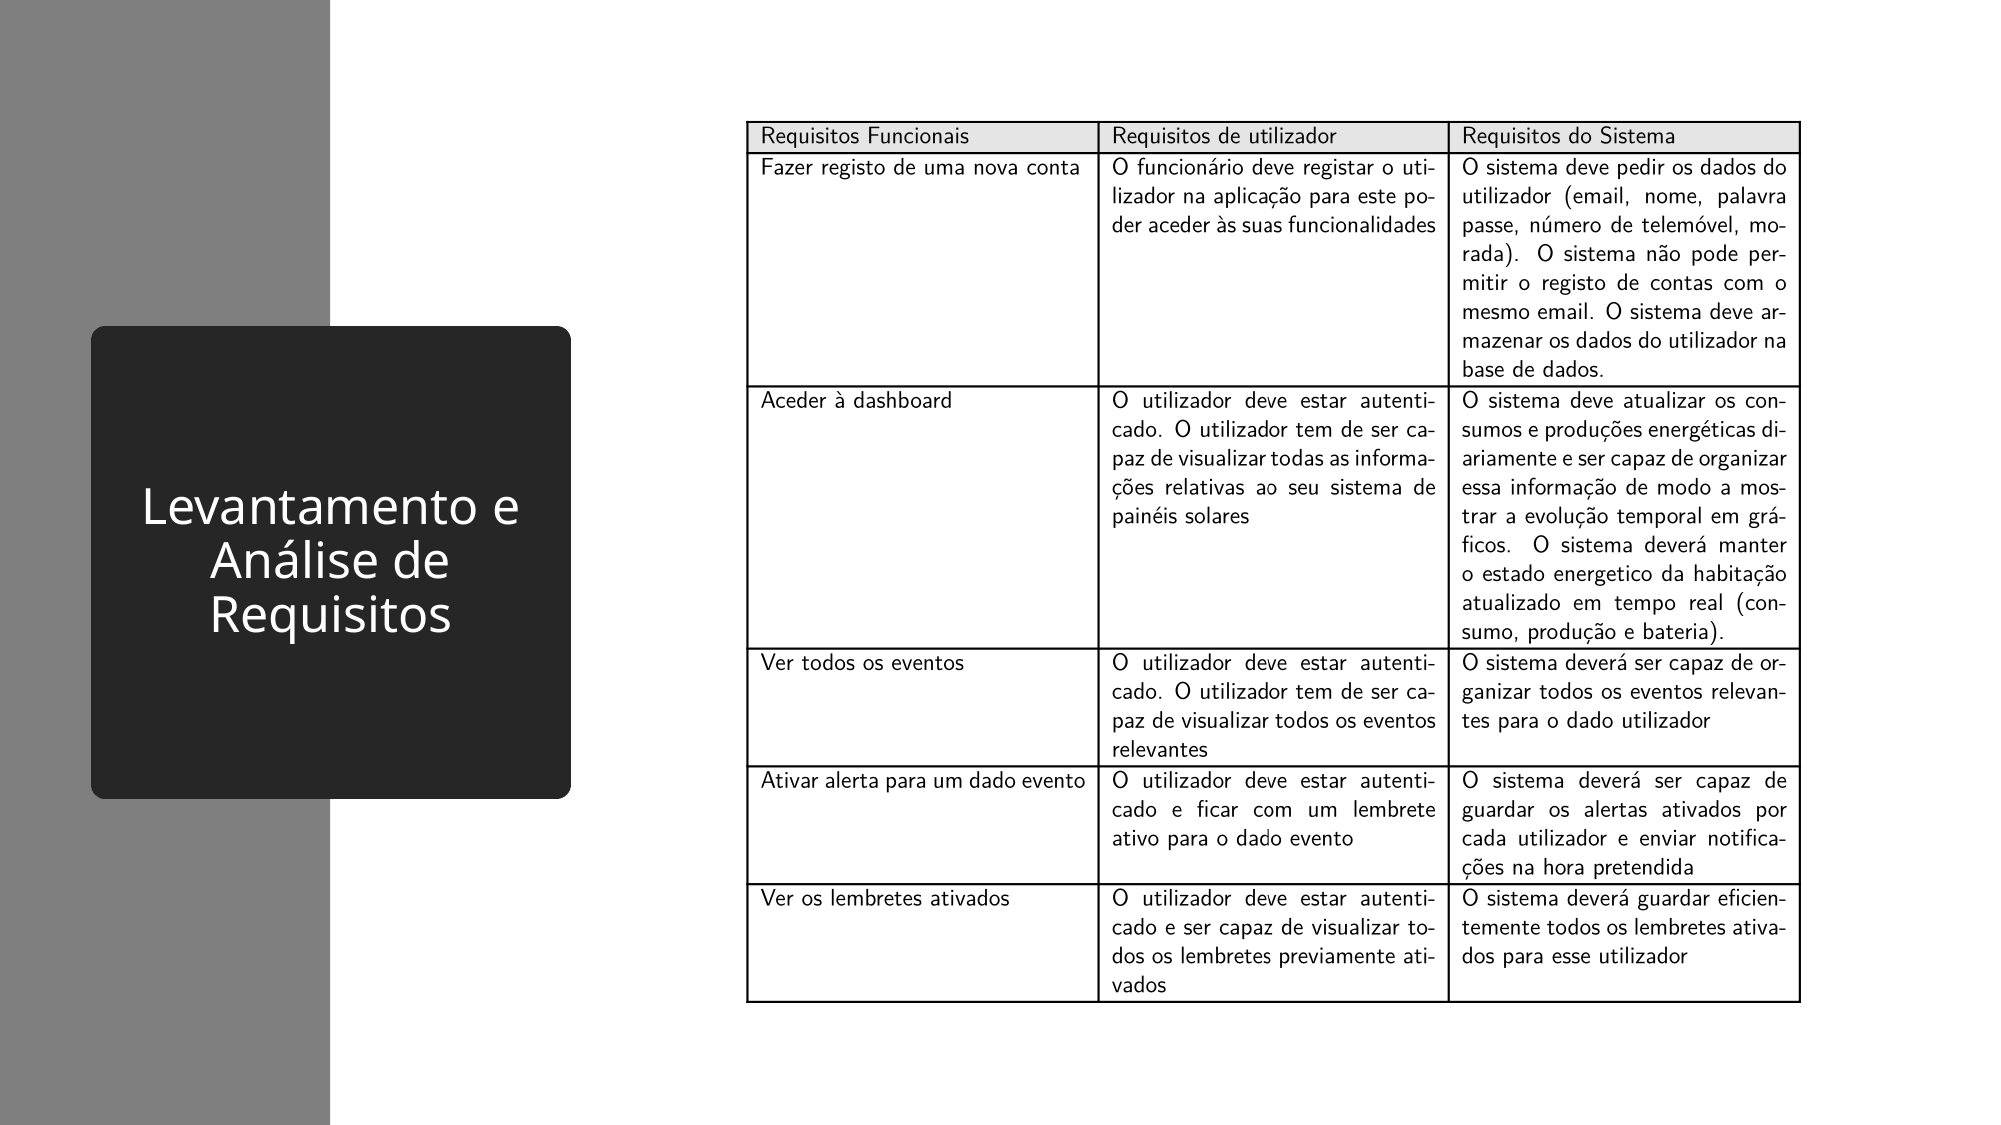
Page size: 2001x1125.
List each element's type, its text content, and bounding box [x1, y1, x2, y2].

title Levantamento e Análise de Requisitos [105, 340, 557, 785]
text_box [0, 0, 331, 1125]
text_box [331, 0, 2000, 1125]
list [715, 106, 1821, 1019]
